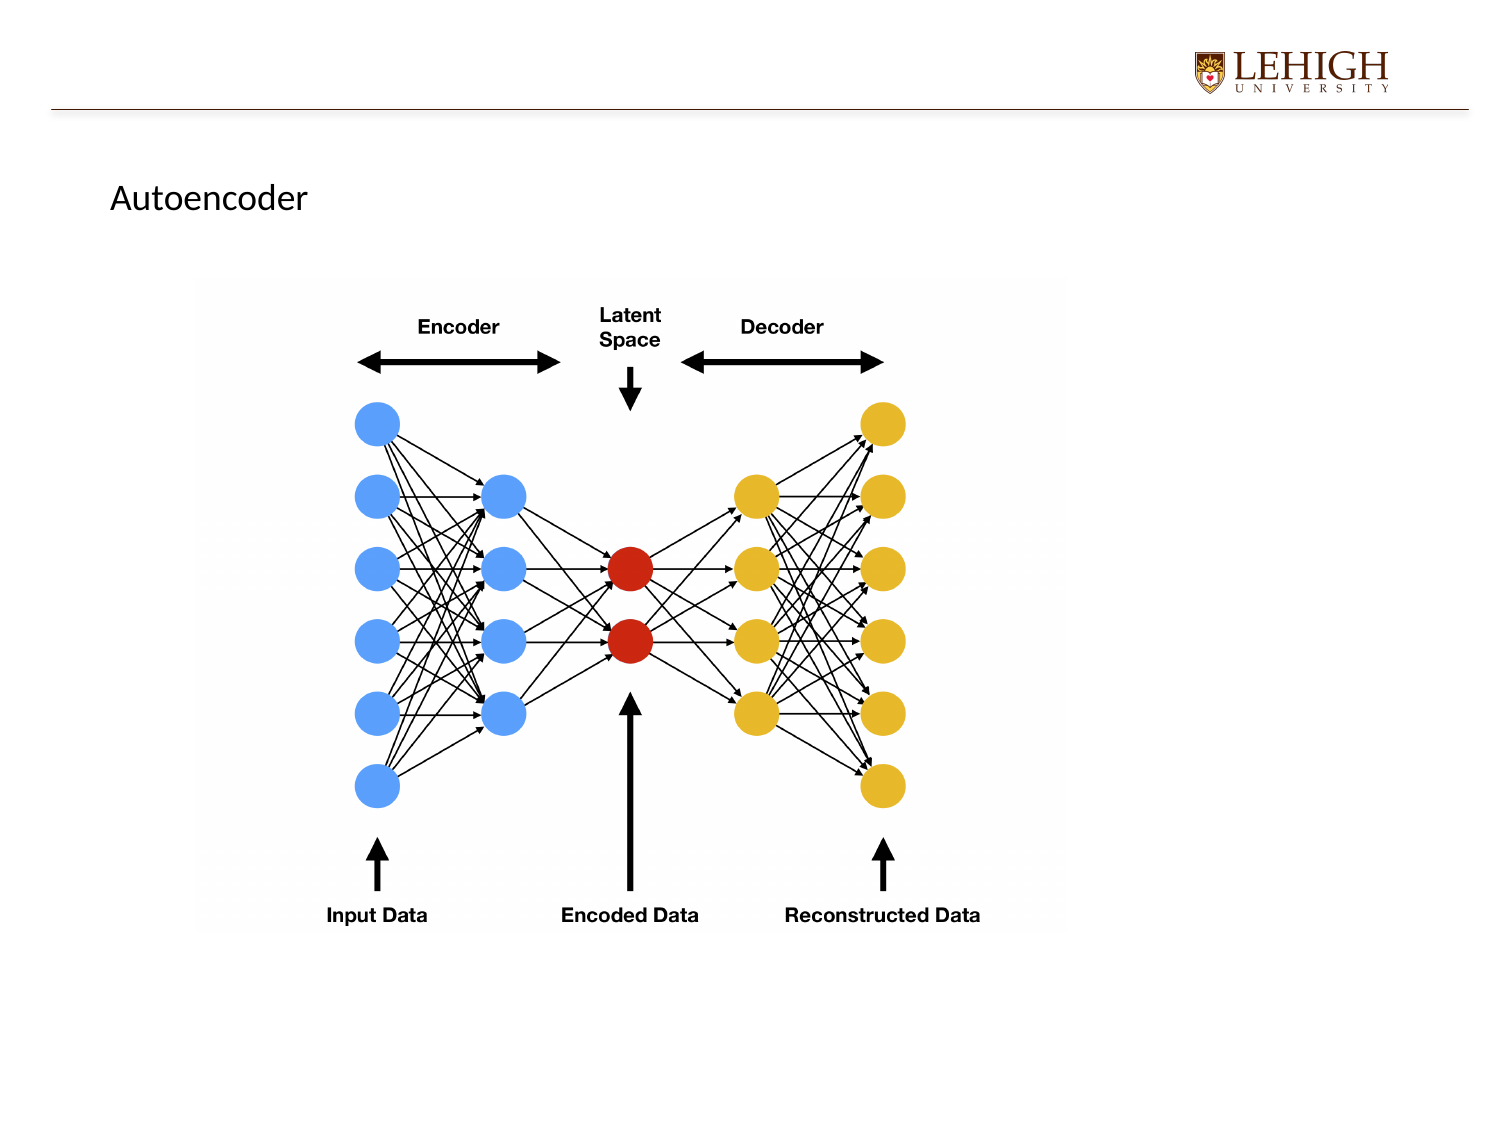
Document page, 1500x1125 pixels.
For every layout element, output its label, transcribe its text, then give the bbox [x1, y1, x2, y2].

picture [193, 277, 1067, 934]
text_box Autoencoder [95, 165, 1042, 226]
